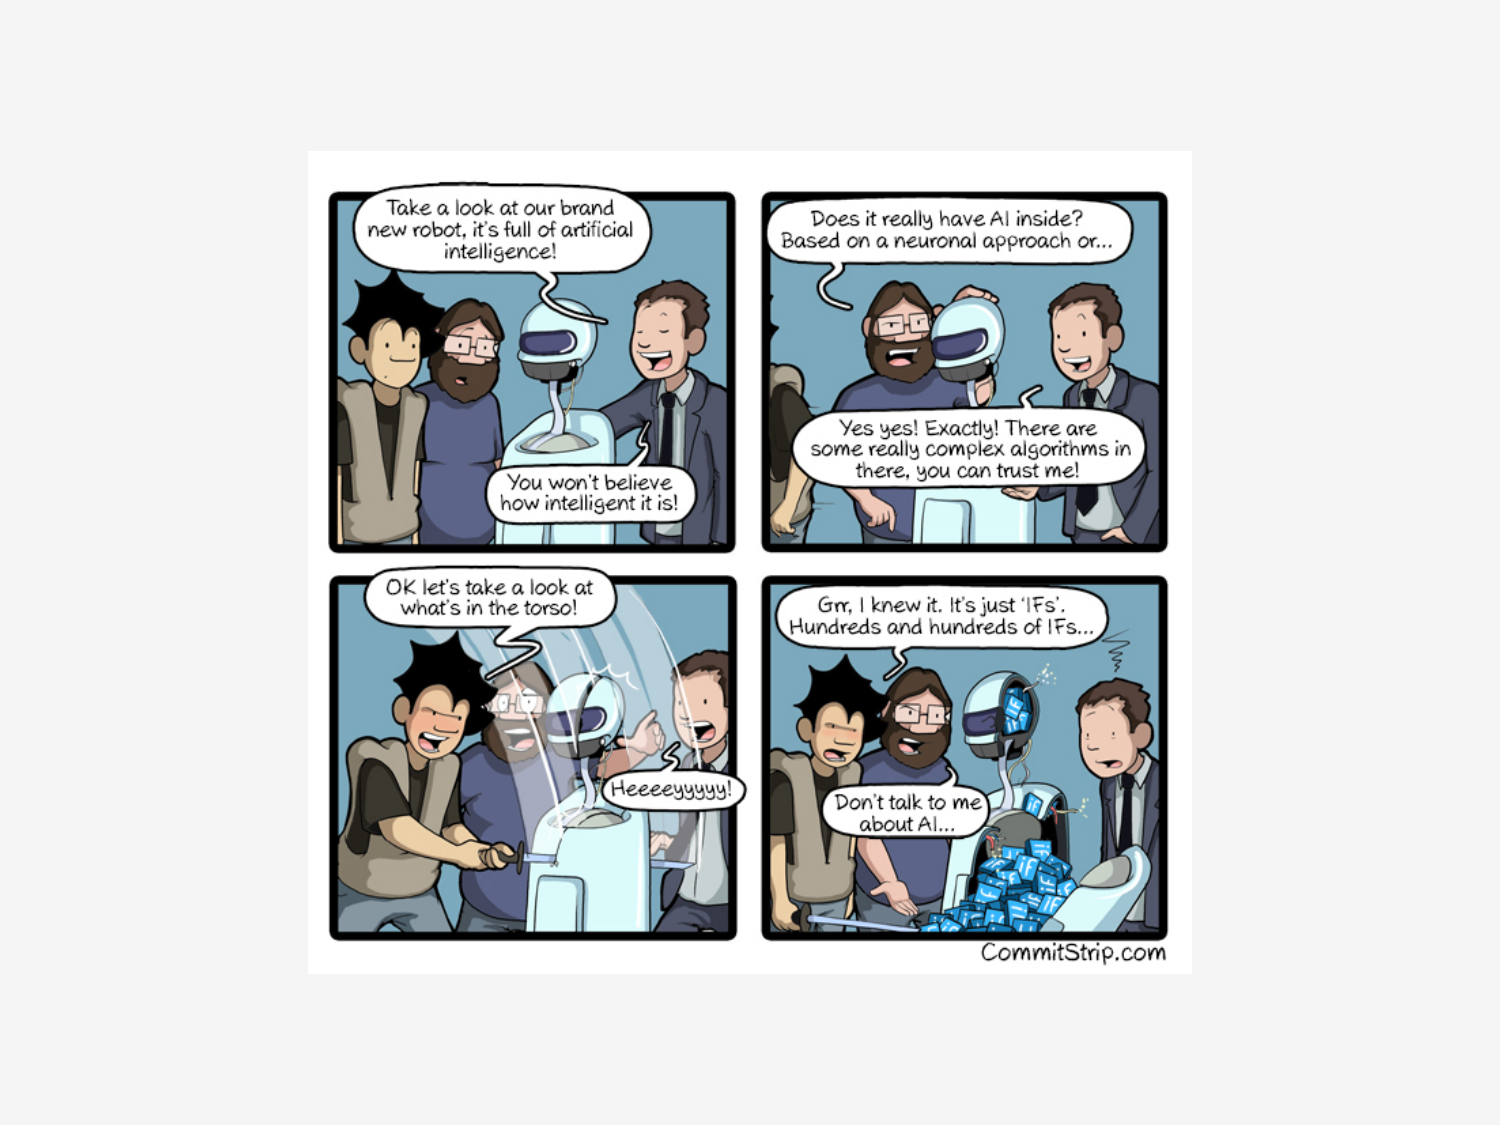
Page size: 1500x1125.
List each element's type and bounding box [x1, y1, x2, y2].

picture [308, 151, 1192, 974]
